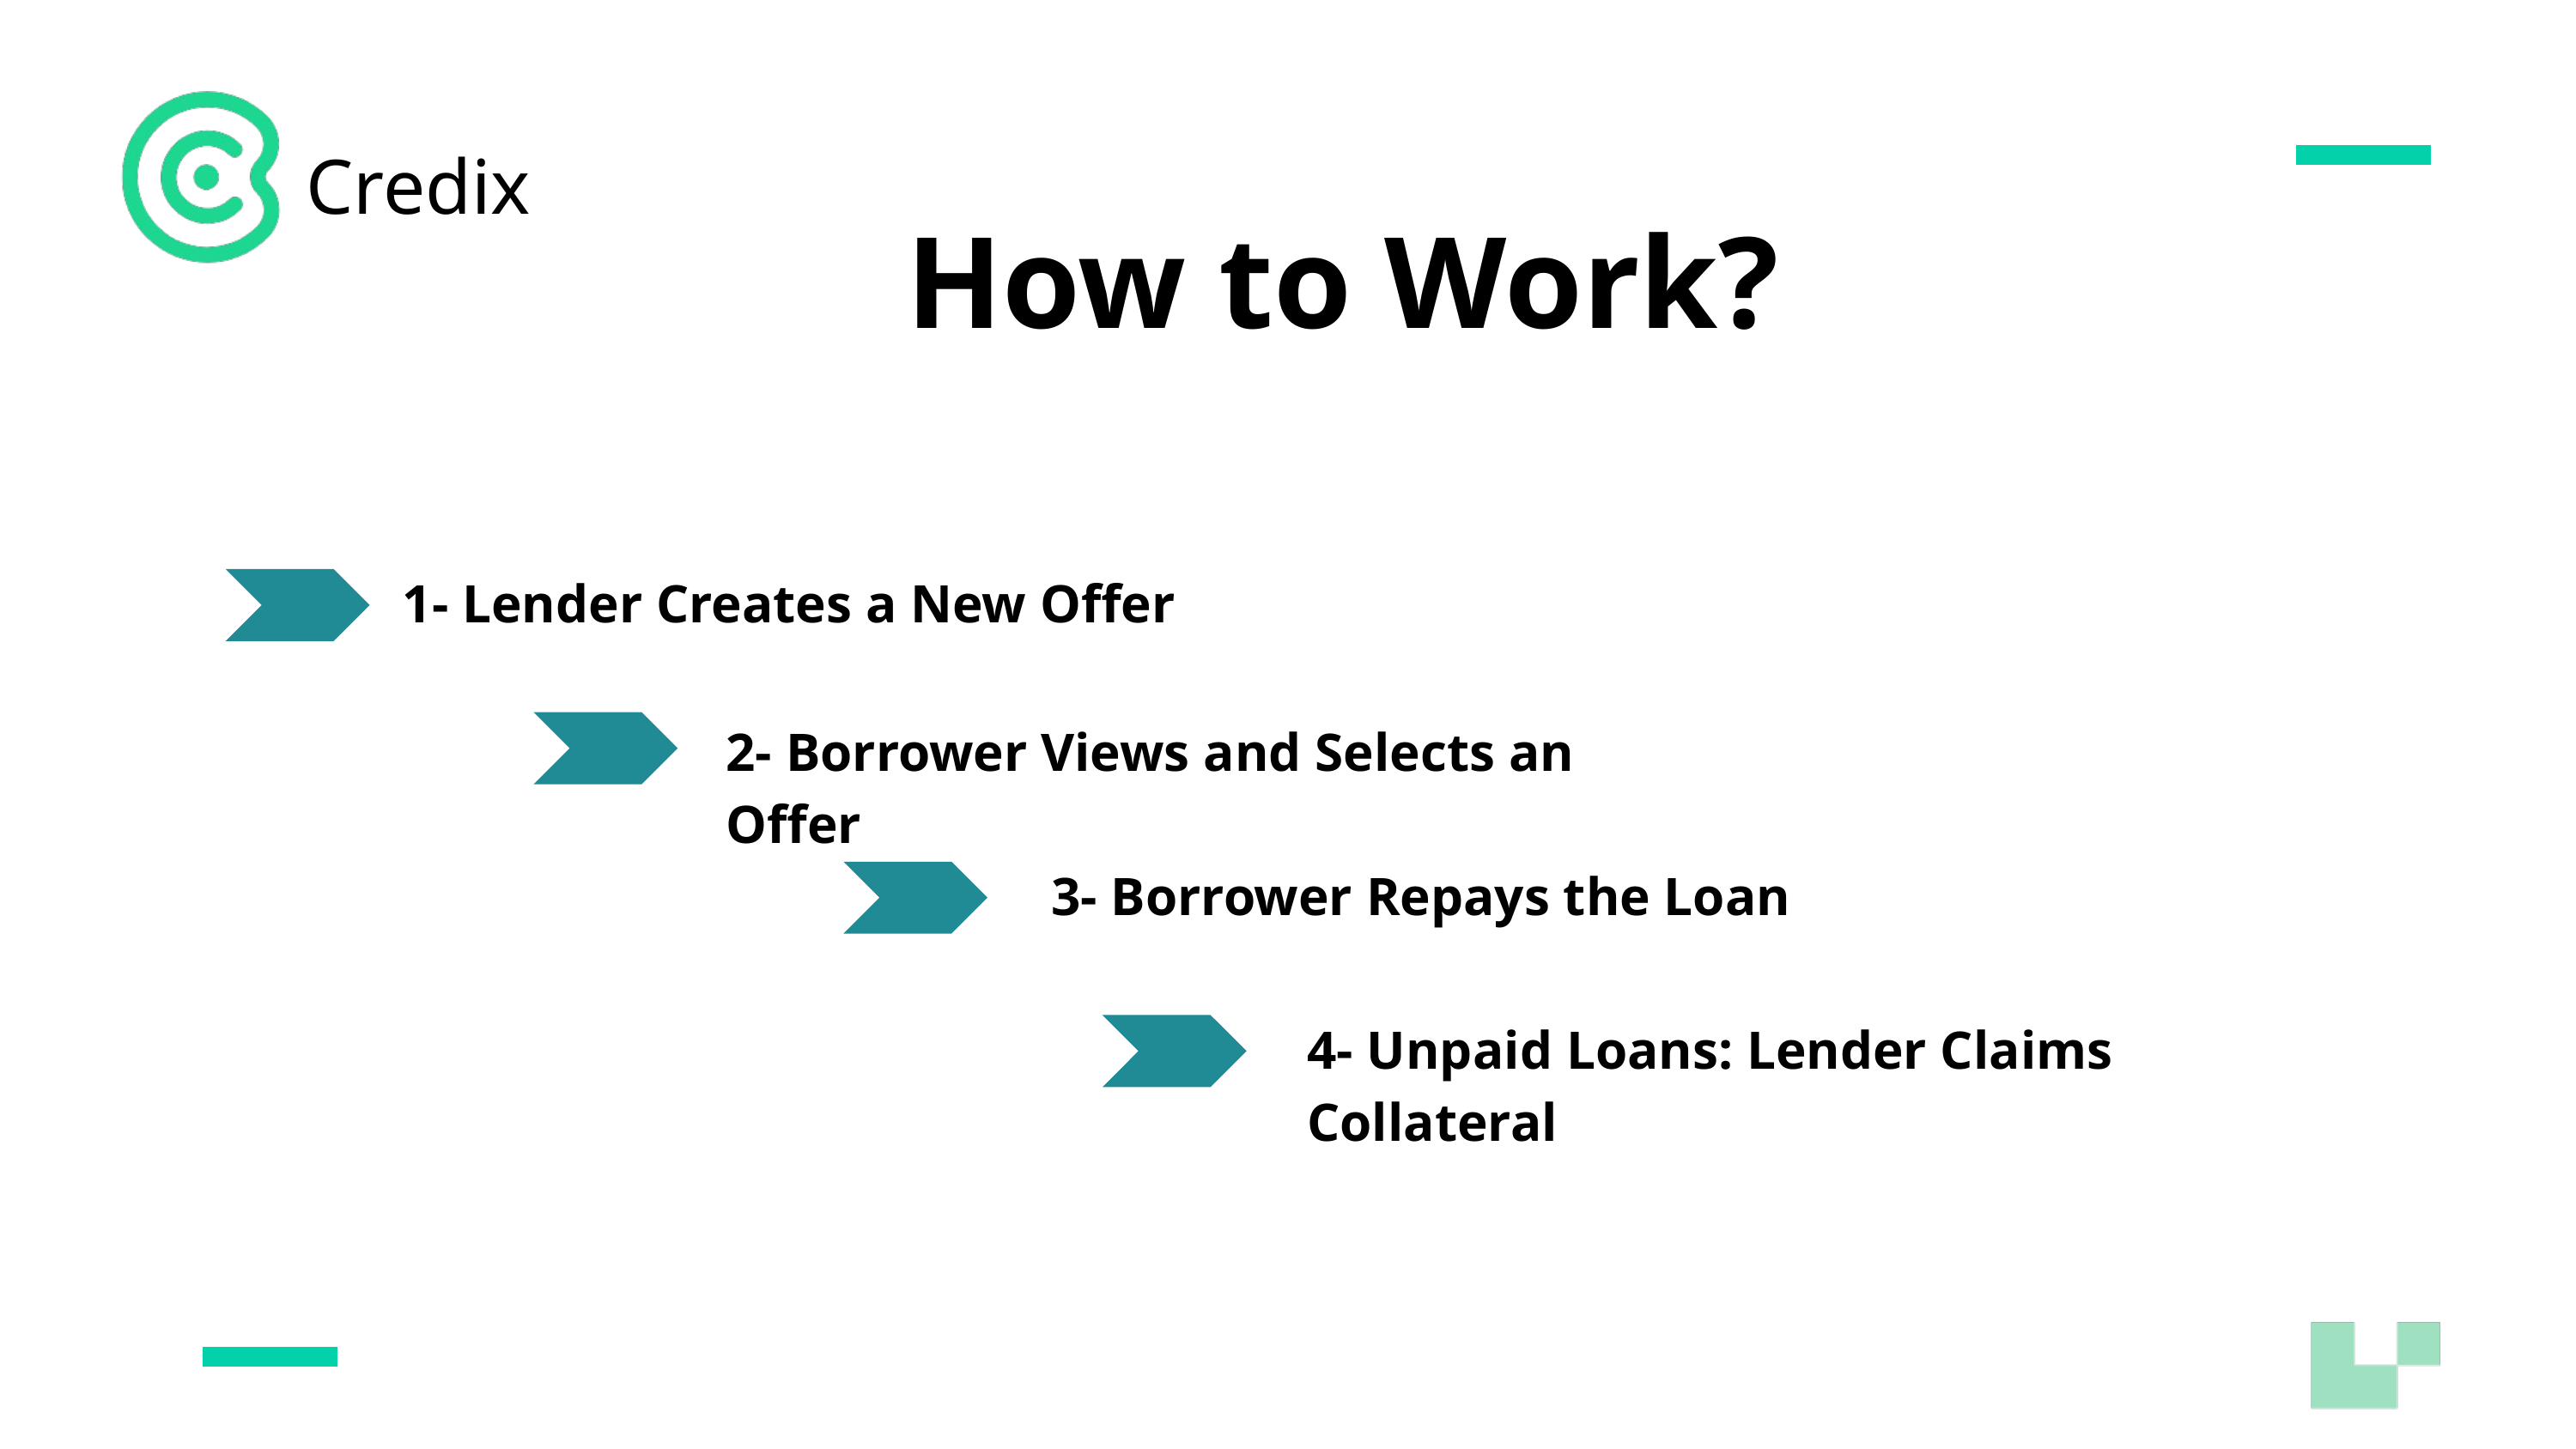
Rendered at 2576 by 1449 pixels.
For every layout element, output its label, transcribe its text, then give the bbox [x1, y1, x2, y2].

text_box 1- Lender Creates a New Offer [402, 561, 1226, 706]
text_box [842, 861, 988, 934]
text_box 2- Borrower Views and Selects an Offer [726, 709, 1713, 927]
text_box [2296, 144, 2432, 165]
text_box Credix [306, 124, 762, 229]
text_box How to Work? [906, 209, 2276, 354]
text_box 3- Borrower Repays the Loan [1051, 853, 1875, 926]
text_box [0, 0, 492, 282]
text_box [2261, 1251, 2492, 1449]
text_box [1102, 1015, 1247, 1088]
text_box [533, 712, 678, 785]
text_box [225, 568, 370, 642]
text_box 4- Unpaid Loans: Lender Claims Collateral [1307, 1007, 2376, 1152]
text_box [202, 1346, 337, 1367]
